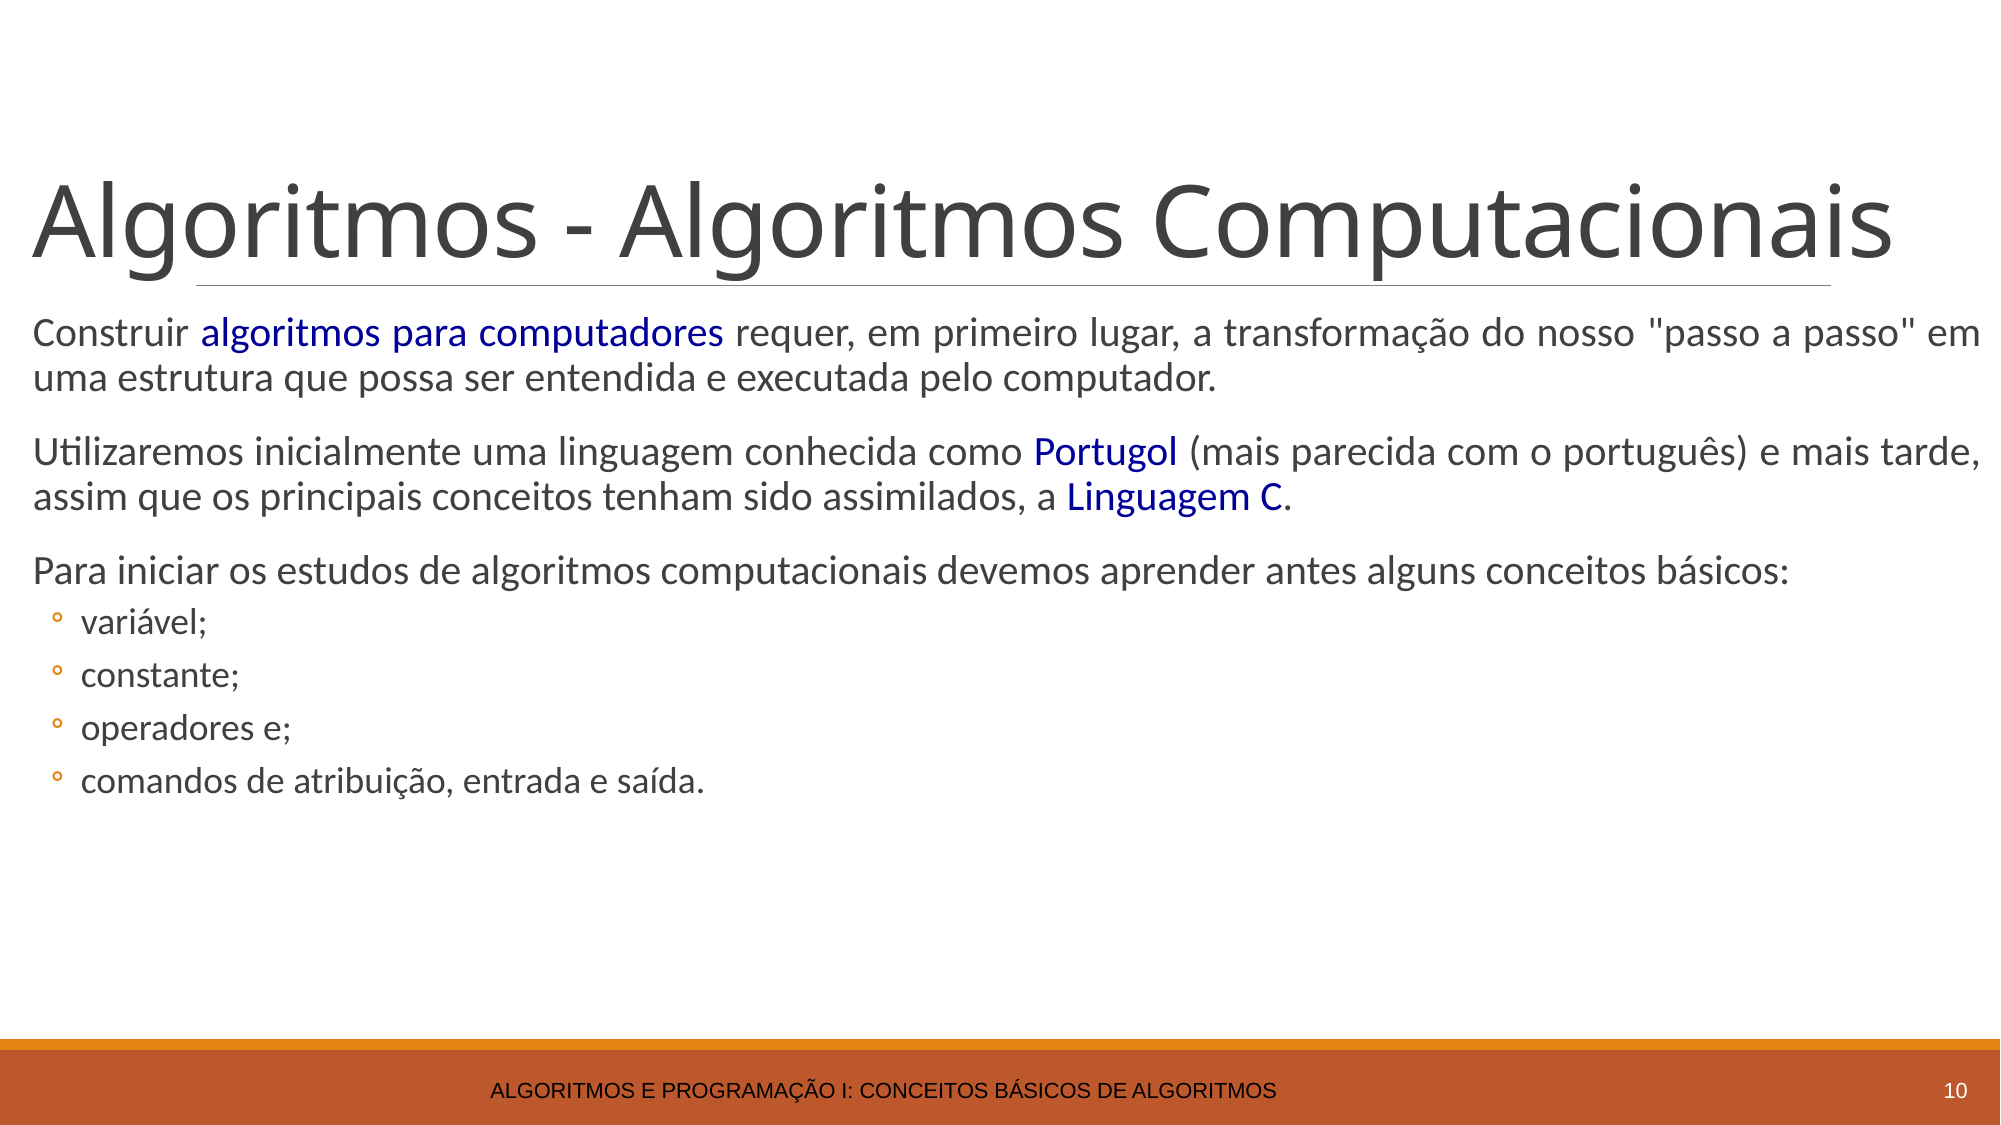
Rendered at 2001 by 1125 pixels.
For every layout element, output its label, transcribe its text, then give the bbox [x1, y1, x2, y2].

footer Algoritmos e Programação I: Conceitos Básicos de Algoritmos [17, 1059, 1751, 1120]
slide_number 10 [1767, 1059, 1983, 1120]
title Algoritmos - Algoritmos Computacionais [17, 47, 1984, 285]
list Construir algoritmos para computadores requer, em primeiro lugar, a transformação do nosso "passo a passo" em uma estrutura que possa ser entendida e executada pelo computador. Utilizaremos inicialmente uma linguagem conhecida como Portugol (mais parecida com o português) e mais tarde, assim que os principais conceitos tenham sido assimilados, a Linguagem C. Para iniciar os estudos de algoritmos computacionais devemos aprender antes alguns conceitos básicos: variável; constante; operadores e; comandos de atribuição, entrada e saída. [17, 302, 1982, 1040]
